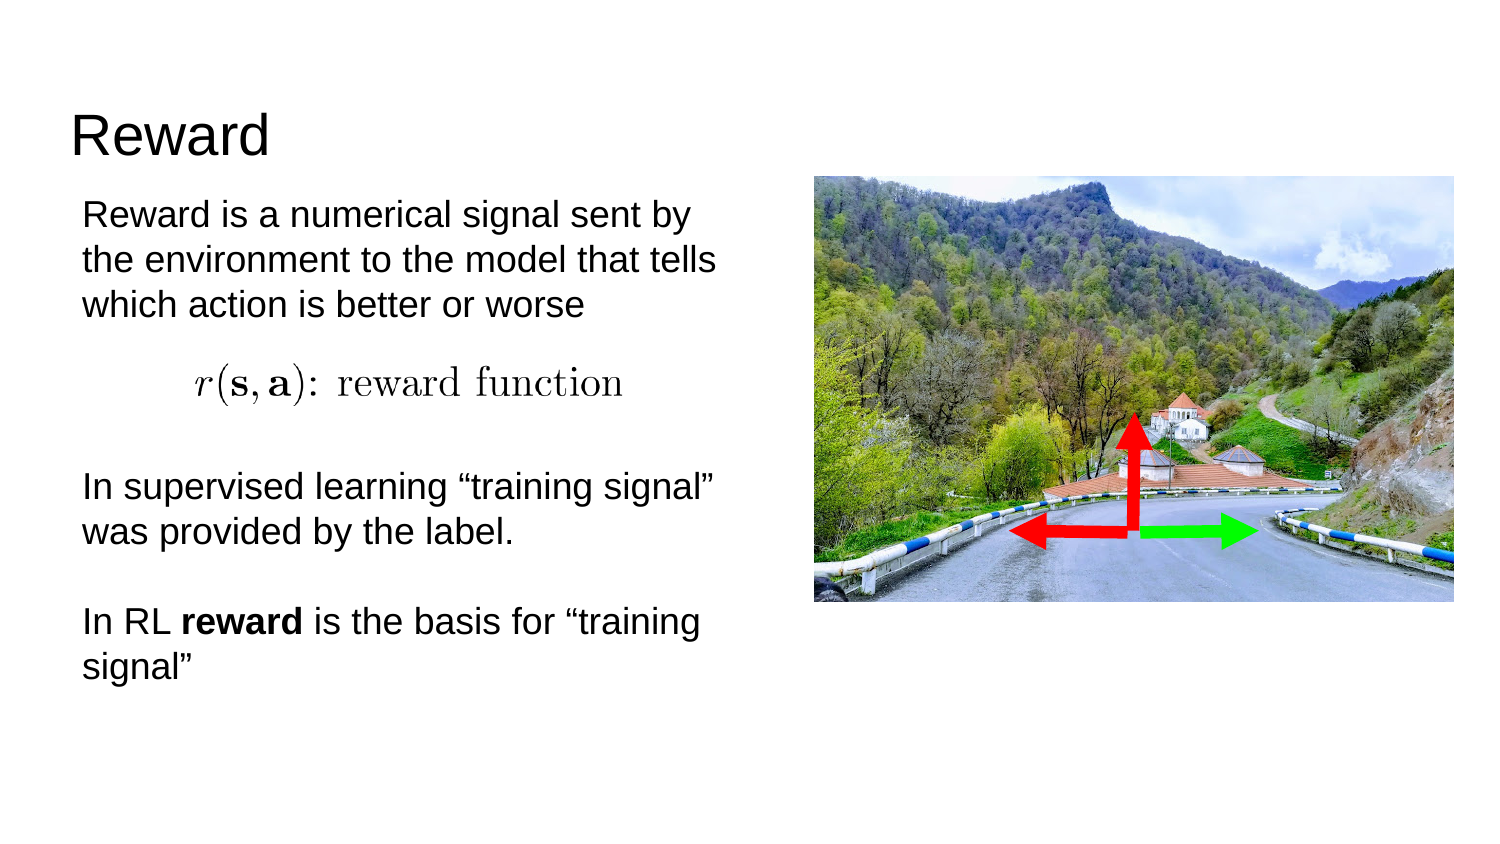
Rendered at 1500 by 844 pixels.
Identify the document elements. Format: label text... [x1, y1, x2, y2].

title Reward [55, 82, 1454, 177]
picture [814, 176, 1454, 603]
text_box In supervised learning “training signal” was provided by the label. In RL reward is the basis for “training signal” [67, 446, 750, 719]
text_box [66, 175, 751, 406]
